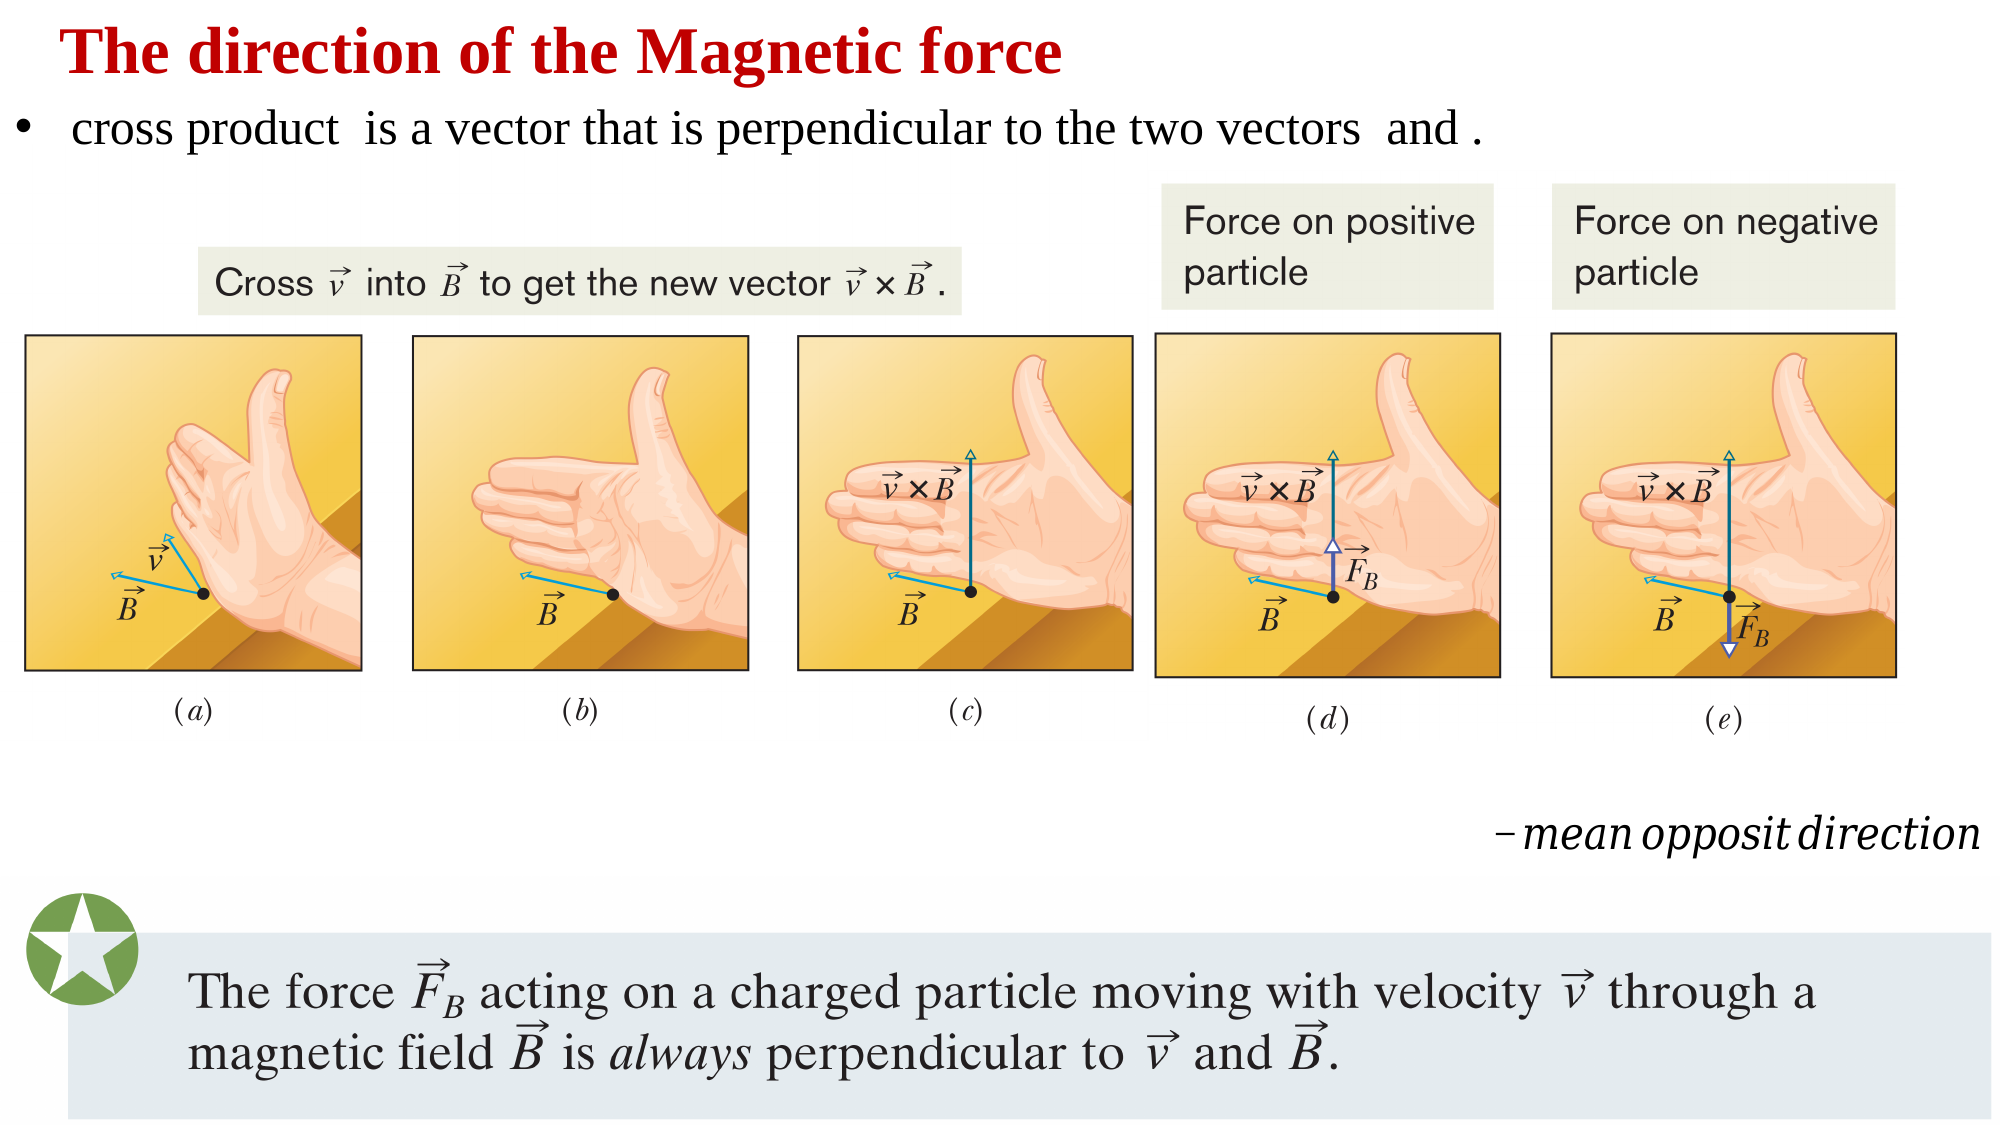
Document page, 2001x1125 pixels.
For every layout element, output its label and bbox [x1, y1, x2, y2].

picture [0, 876, 2000, 1125]
picture [0, 144, 1905, 741]
